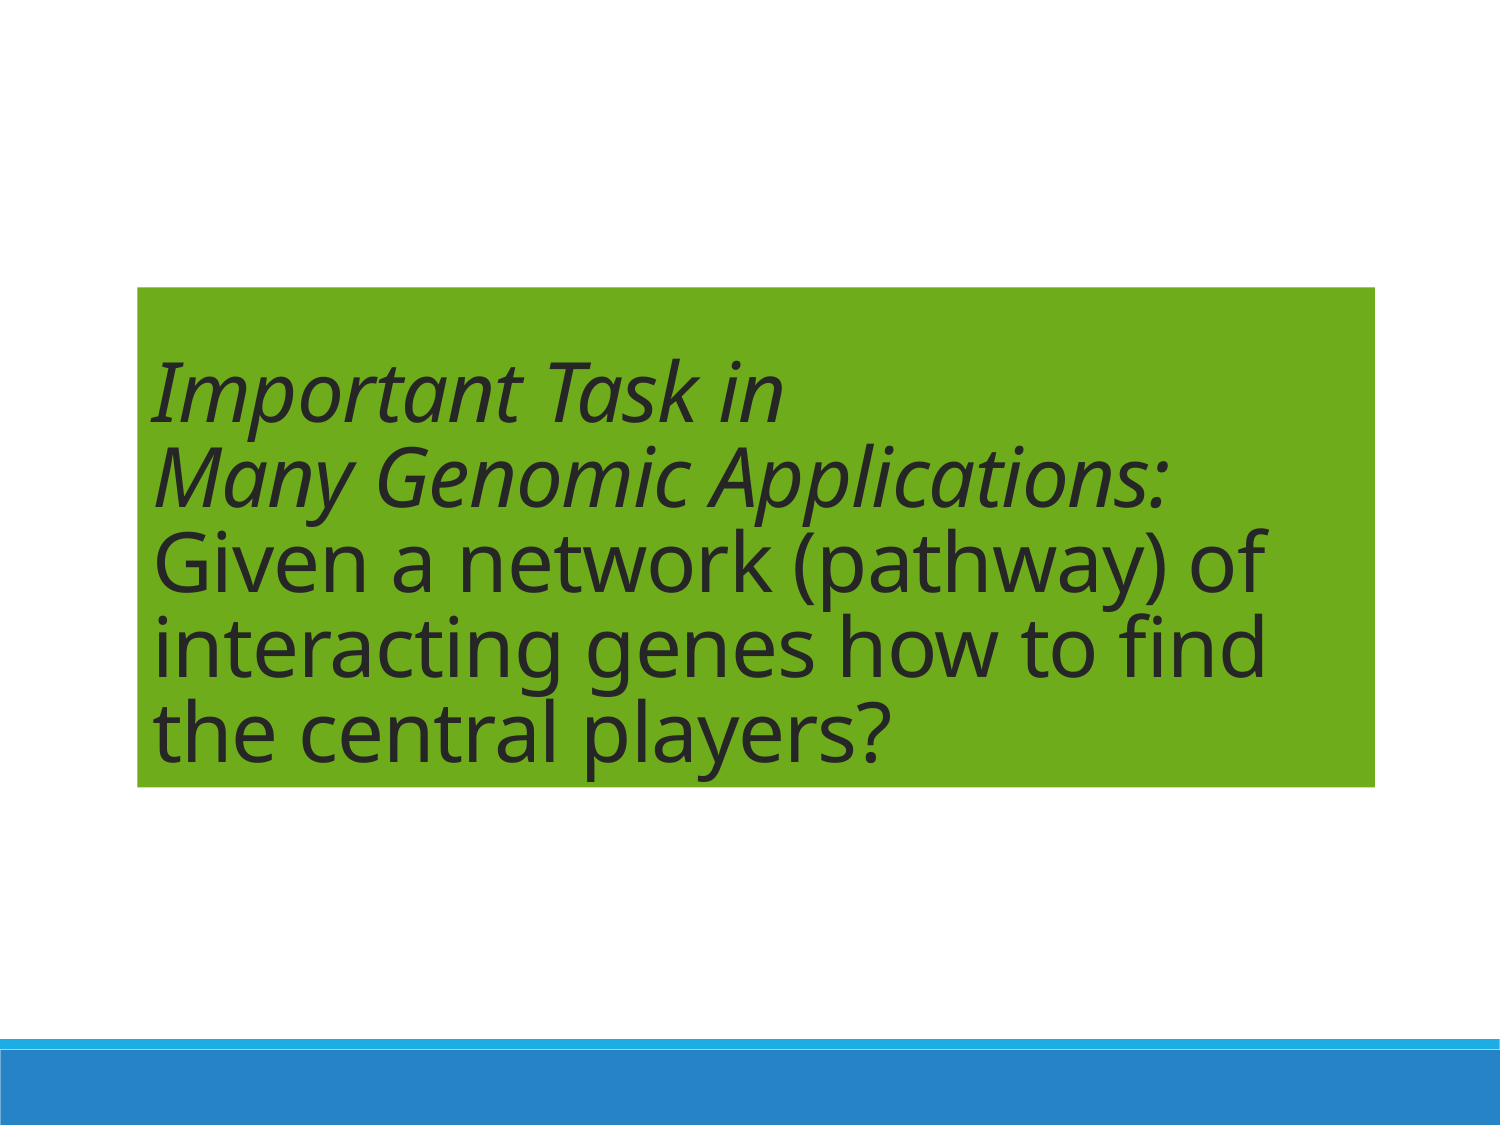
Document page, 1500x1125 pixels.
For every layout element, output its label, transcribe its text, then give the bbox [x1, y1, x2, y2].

title Important Task in Many Genomic Applications: Given a network (pathway) of interacting genes how to find the central players? [137, 287, 1375, 788]
